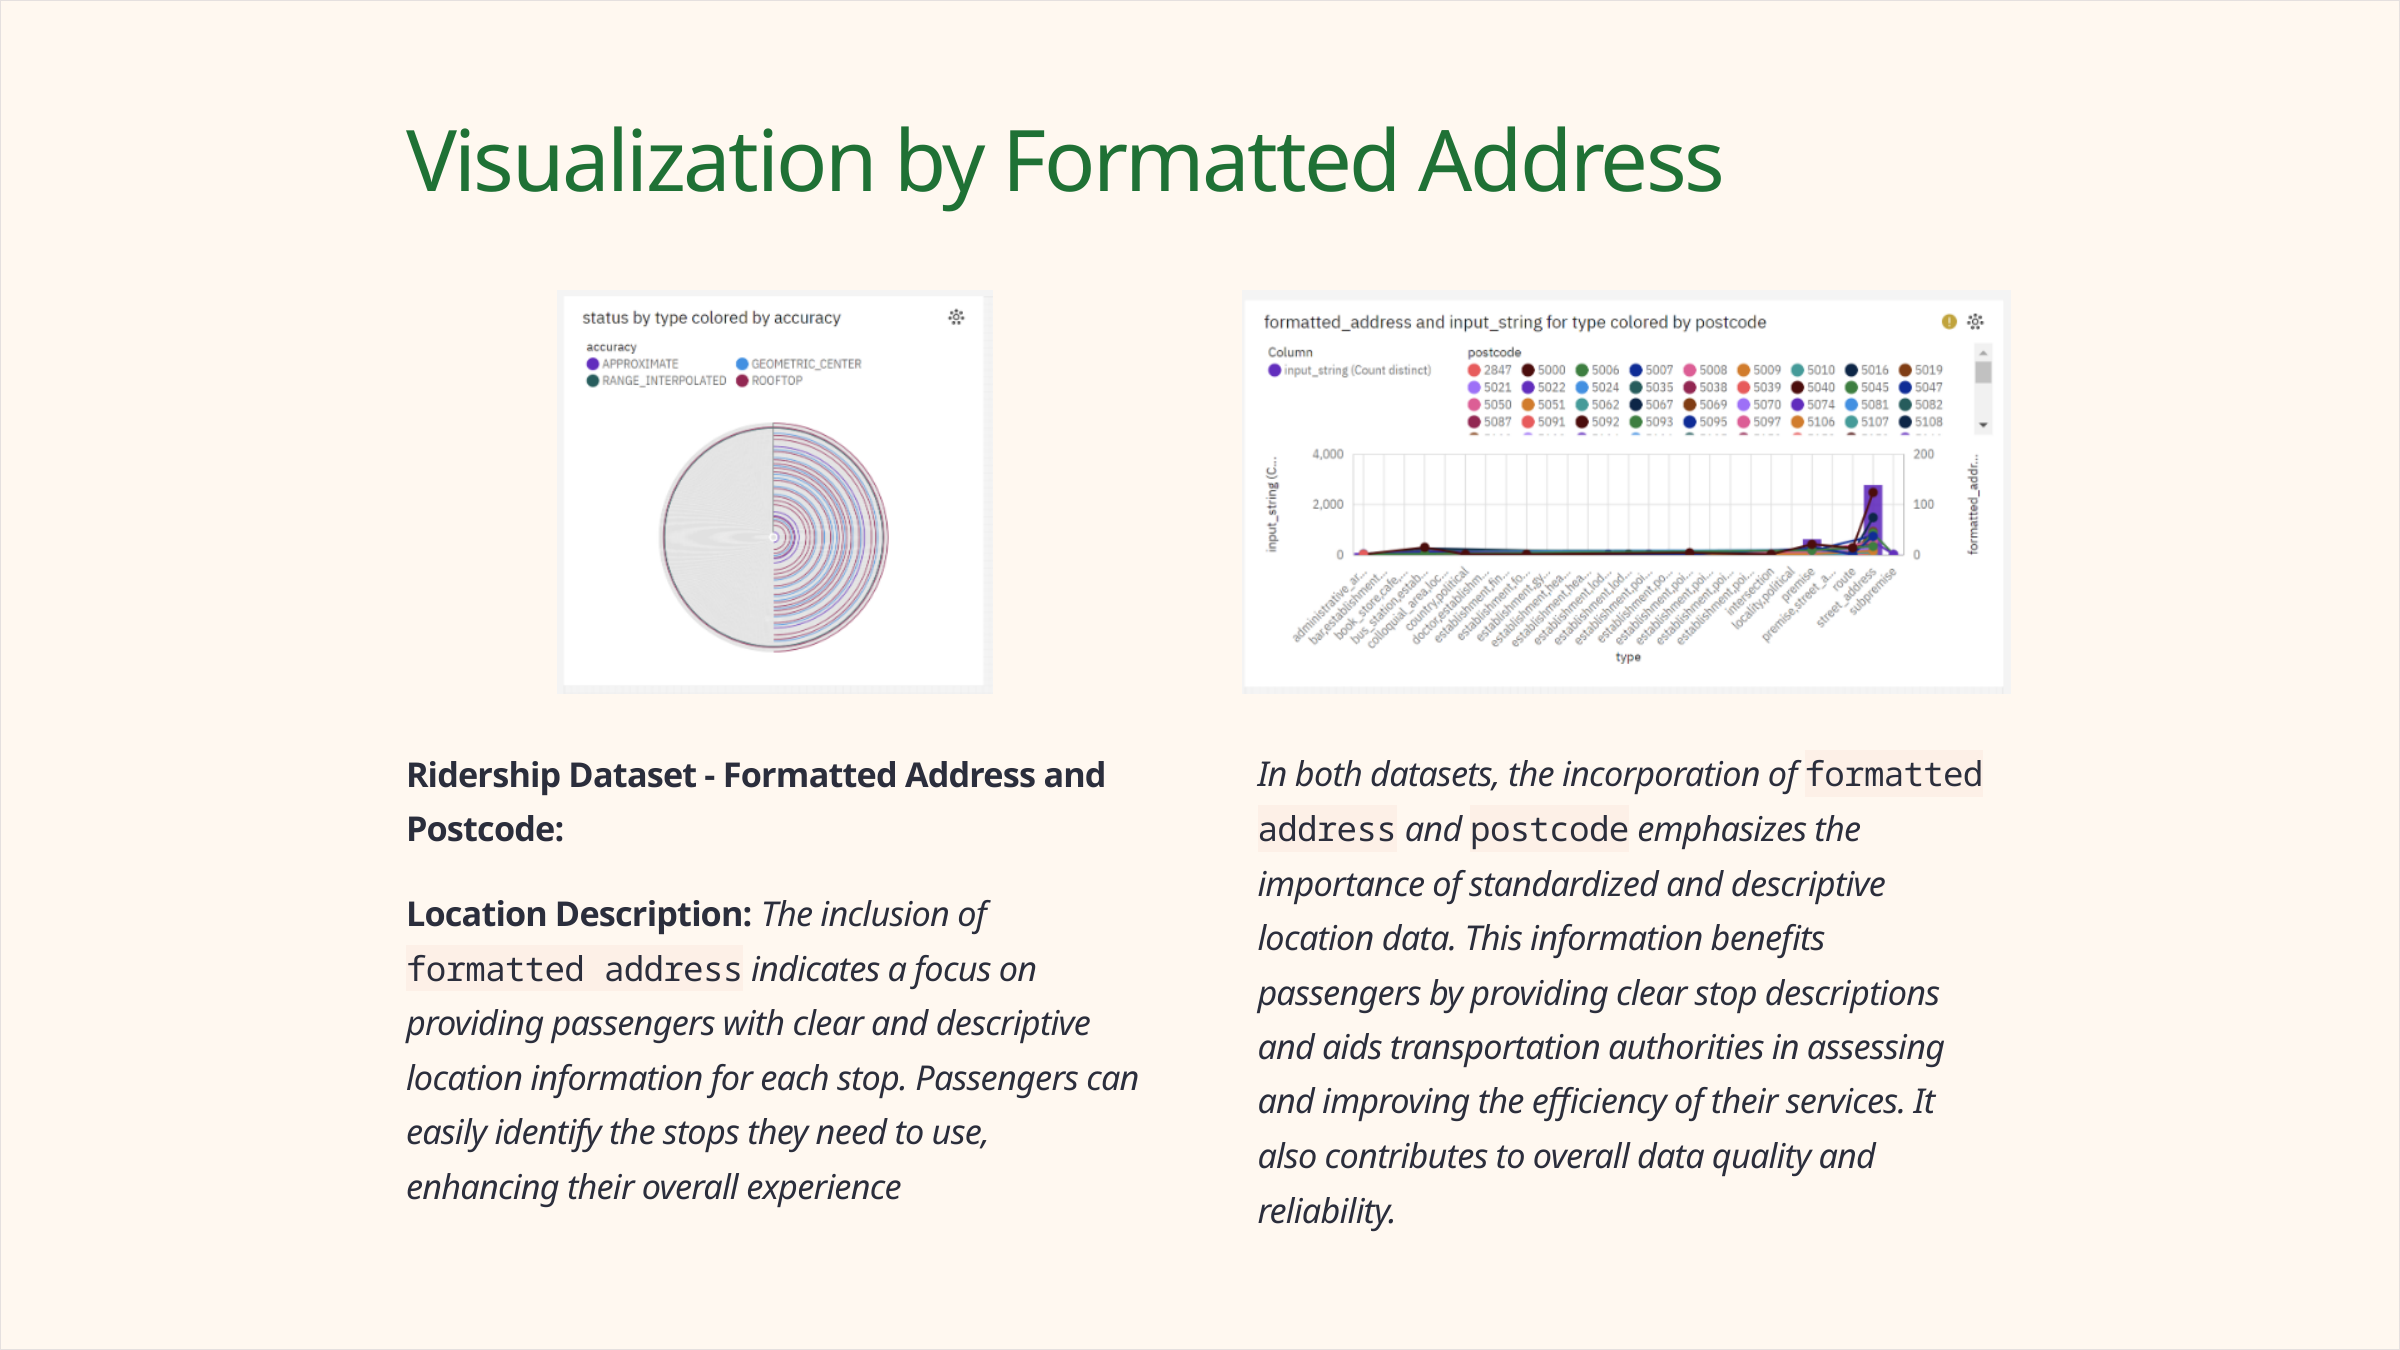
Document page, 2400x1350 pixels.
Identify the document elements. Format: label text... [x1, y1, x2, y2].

text_box Visualization by Formatted Address [391, 94, 1717, 201]
picture [557, 290, 993, 694]
text_box [0, 0, 2400, 1350]
text_box In both datasets, the incorporation of formatted address and postcode emphasizes the importance of standardized and descriptive location data. This information benefits passengers by providing clear stop descriptions and aids transportation authorities in assessing and improving the efficiency of their services. It also contributes to overall data quality and reliability. [1242, 731, 2010, 1225]
text_box Location Description: The inclusion of formatted address indicates a focus on providing passengers with clear and descriptive location information for each stop. Passengers can easily identify the stops they need to use, enhancing their overall experience [391, 871, 1159, 1202]
text_box Ridership Dataset - Formatted Address and Postcode: [391, 731, 1159, 841]
picture [1242, 290, 2011, 694]
